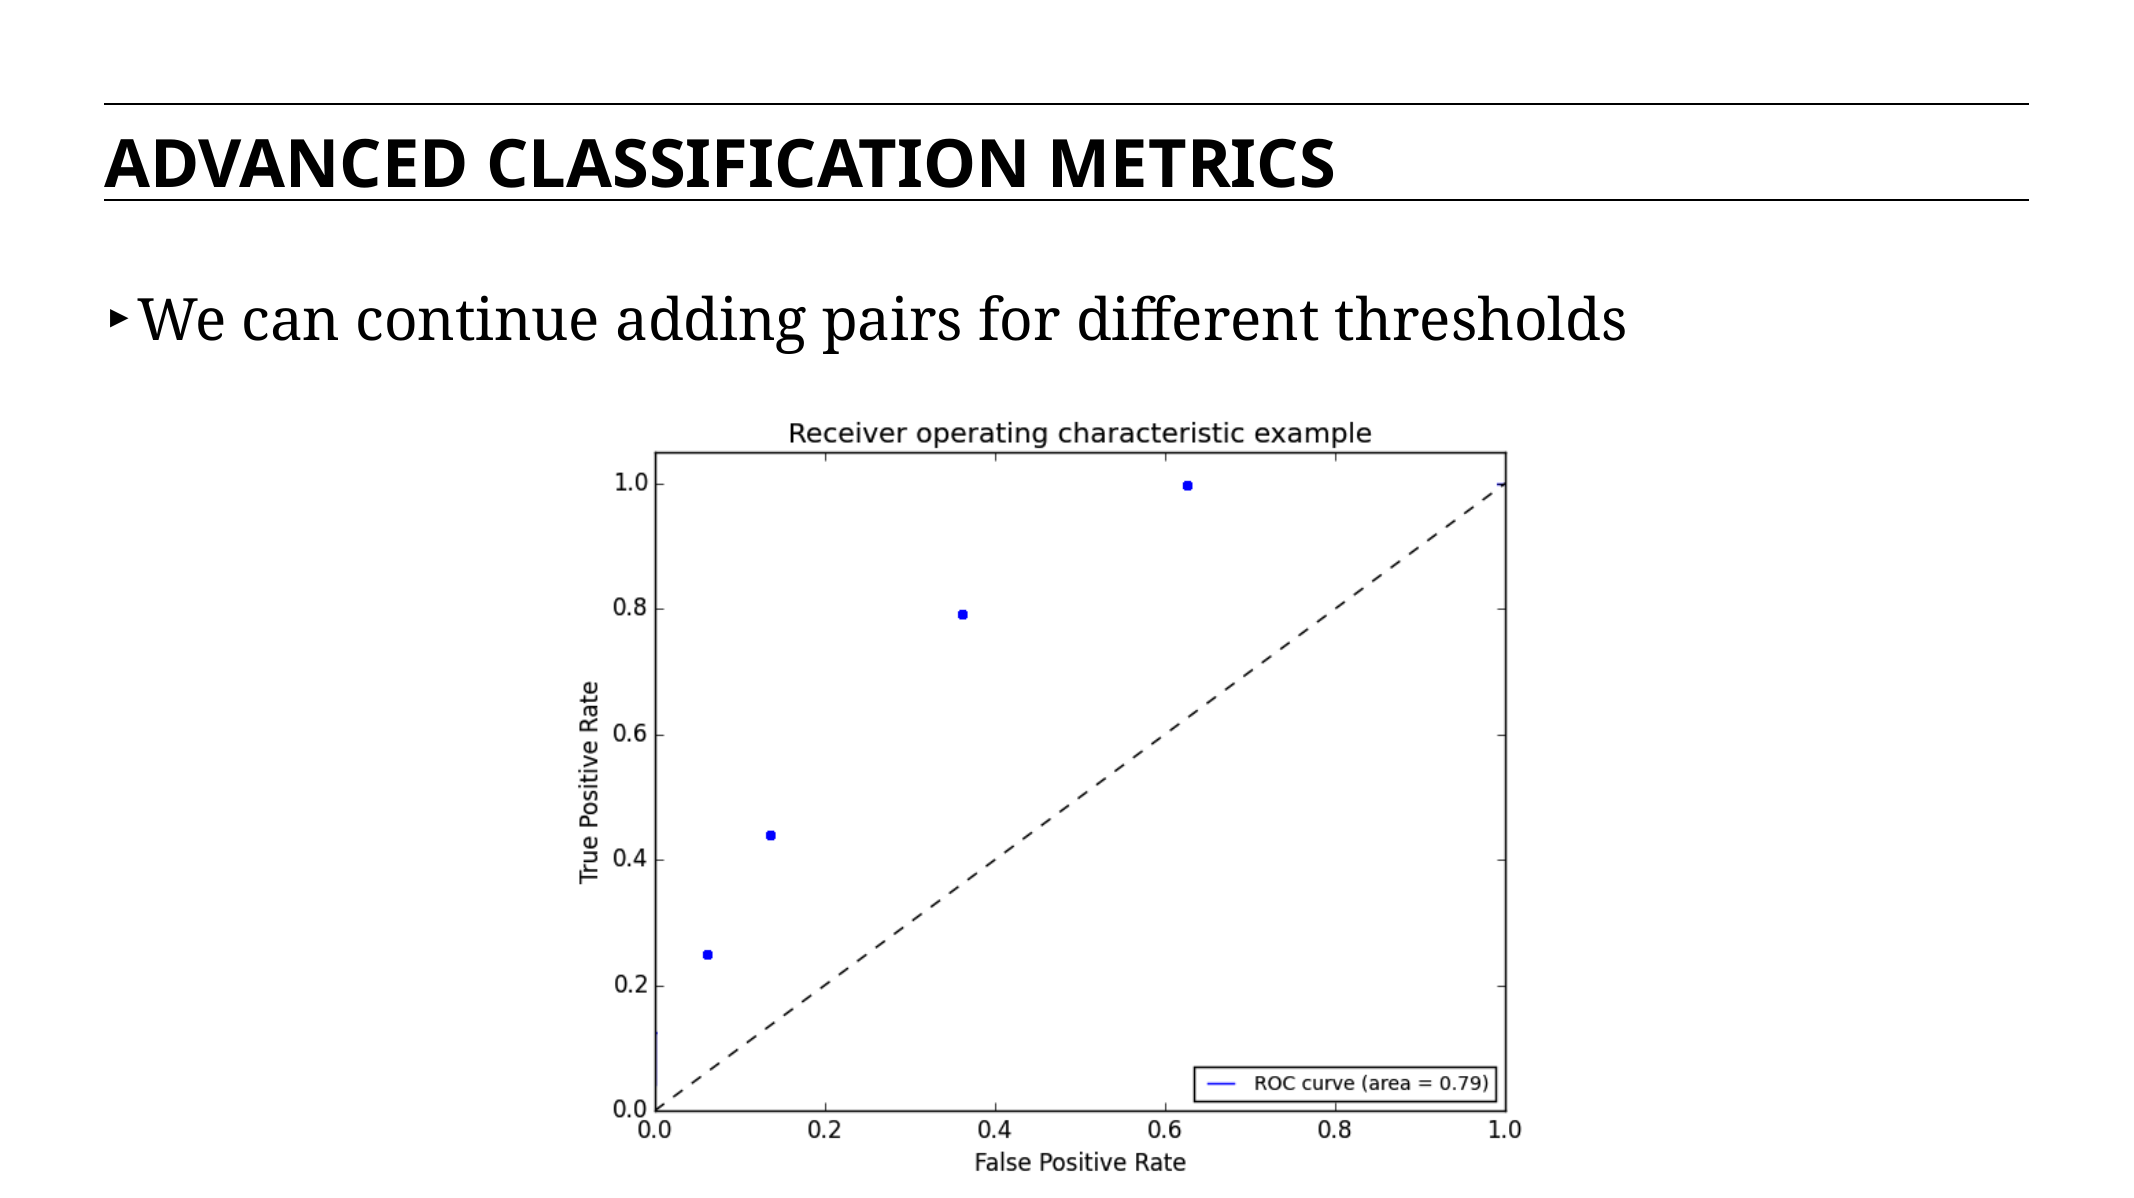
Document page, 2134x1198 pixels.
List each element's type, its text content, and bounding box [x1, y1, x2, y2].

picture [517, 369, 1616, 1193]
text_box ADVANCED CLASSIFICATION METRICS [104, 120, 2030, 192]
list We can continue adding pairs for different thresholds [104, 212, 2030, 837]
